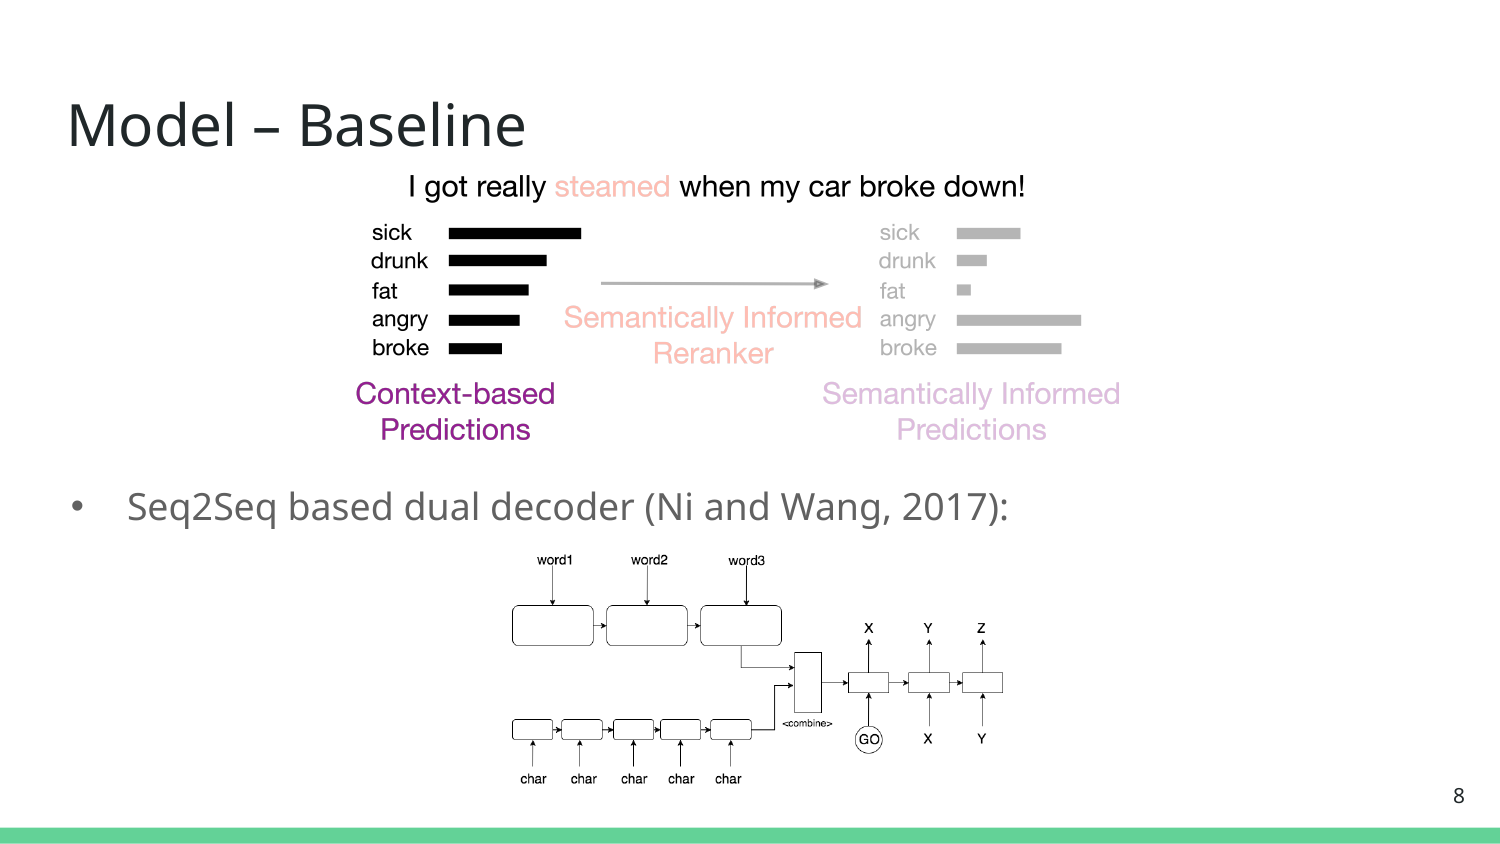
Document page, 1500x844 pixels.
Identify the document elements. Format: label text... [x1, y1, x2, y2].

picture [512, 549, 1003, 790]
list Seq2Seq based dual decoder (Ni and Wang, 2017): [37, 468, 1435, 844]
title Model – Baseline [51, 72, 1449, 167]
picture [334, 139, 1138, 467]
slide_number 8 [1389, 764, 1480, 830]
